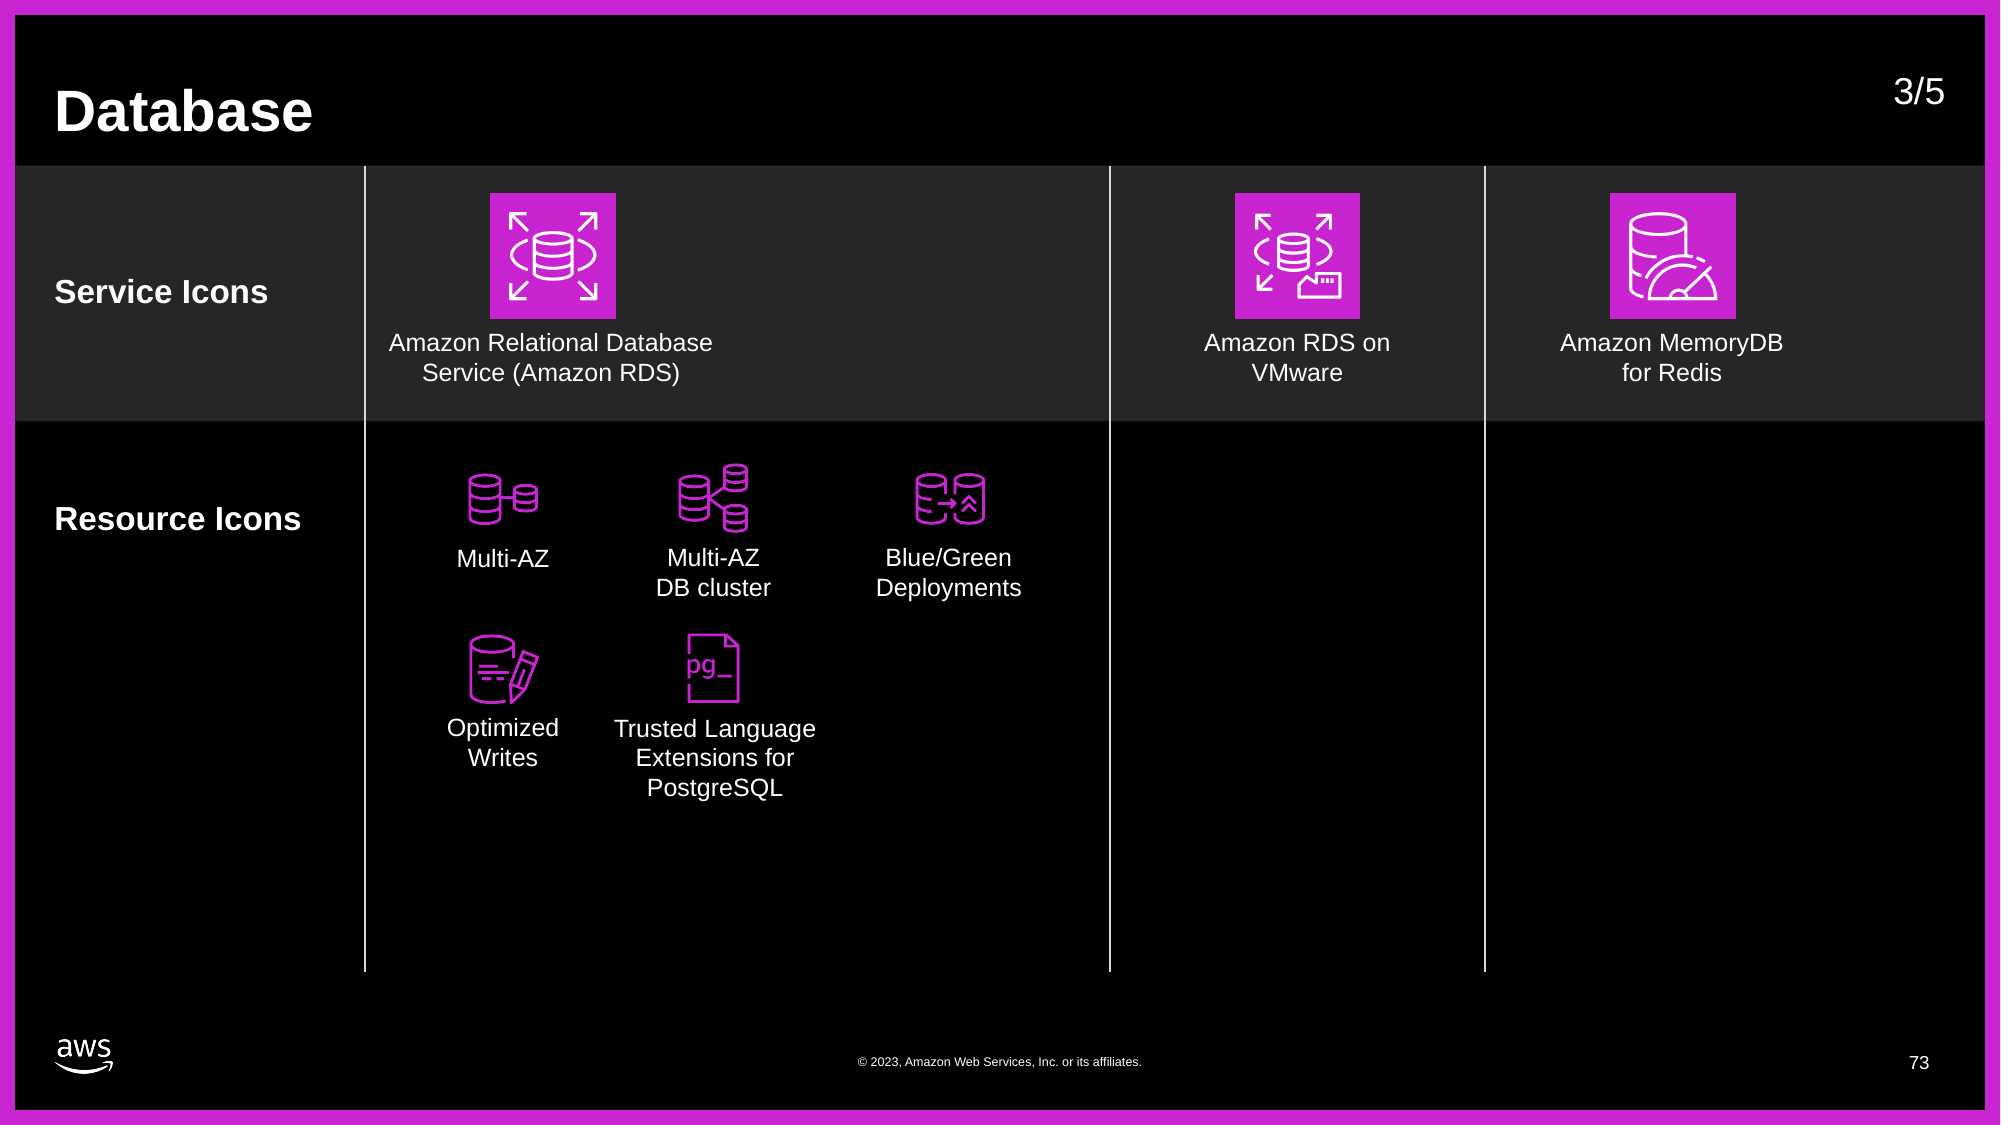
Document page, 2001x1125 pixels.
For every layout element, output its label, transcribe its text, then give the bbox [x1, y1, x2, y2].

text_box Multi-AZ [417, 534, 589, 580]
list 3/5 [1693, 59, 1961, 166]
picture [490, 193, 616, 319]
picture [1234, 193, 1361, 319]
text_box Blue/Green Deployments [850, 534, 1048, 610]
picture [466, 631, 542, 707]
text_box Multi-AZ DB cluster [632, 534, 795, 610]
picture [676, 630, 752, 706]
picture [465, 461, 541, 537]
picture [675, 460, 751, 536]
footer © 2023, Amazon Web Services, Inc. or its affiliates. [662, 1031, 1338, 1092]
picture [912, 460, 988, 536]
text_box Amazon RDS on VMware [1111, 319, 1484, 394]
text_box Amazon Relational Database Service (Amazon RDS) [367, 319, 736, 394]
picture [55, 1039, 113, 1074]
title Database [39, 59, 1457, 166]
slide_number 73 [1494, 1031, 1945, 1092]
text_box Amazon MemoryDB for Redis [1535, 319, 1809, 394]
picture [1610, 193, 1736, 319]
text_box Optimized Writes [417, 704, 589, 780]
text_box Trusted Language Extensions for PostgreSQL [594, 704, 836, 810]
